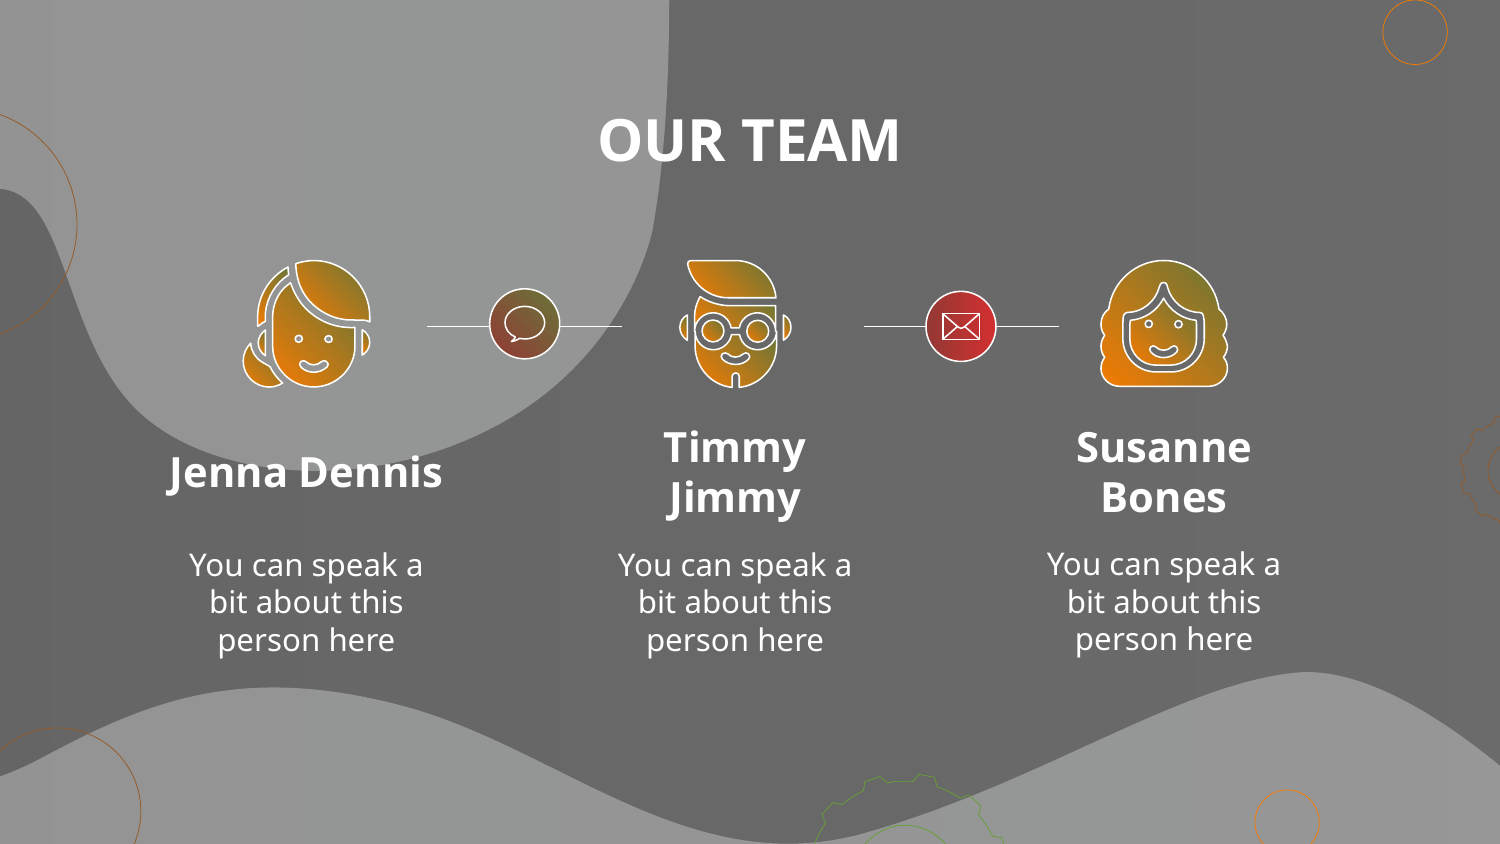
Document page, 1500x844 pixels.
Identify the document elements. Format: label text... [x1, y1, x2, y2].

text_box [242, 260, 370, 388]
title OUR TEAM [116, 107, 1383, 168]
title Jenna Dennis [151, 430, 462, 512]
text_box [489, 288, 560, 359]
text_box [925, 291, 997, 362]
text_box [1100, 260, 1228, 387]
title Timmy Jimmy [579, 430, 891, 512]
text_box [679, 260, 792, 388]
subtitle You can speak a bit about this person here [151, 529, 462, 659]
subtitle You can speak a bit about this person here [1009, 529, 1320, 659]
title Susanne Bones [1009, 430, 1320, 511]
subtitle You can speak a bit about this person here [579, 529, 891, 659]
